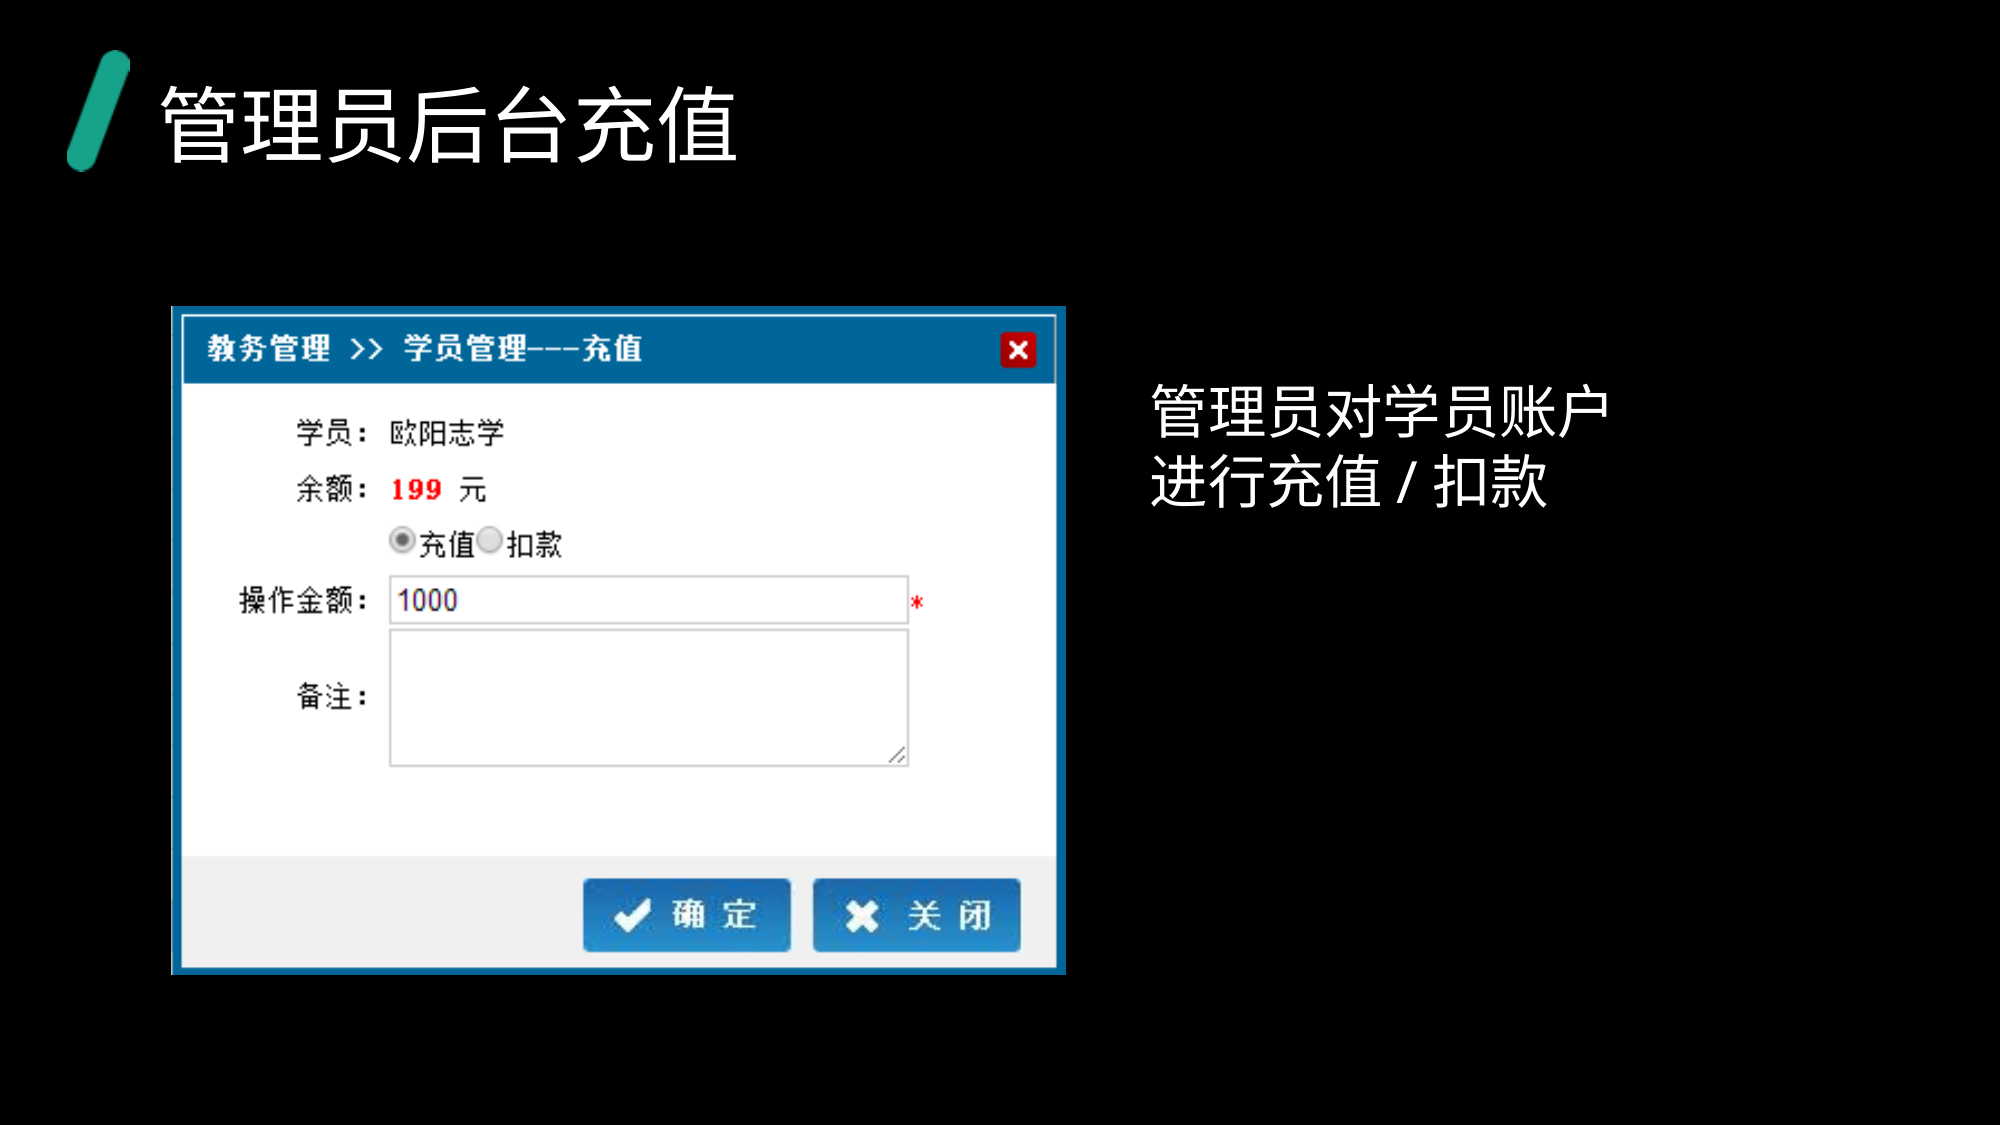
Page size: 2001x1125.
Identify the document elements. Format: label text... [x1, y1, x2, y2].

picture [182, 314, 1056, 968]
text_box 管理员后台充值 [142, 66, 755, 181]
picture [67, 50, 130, 172]
text_box 管理员对学员账户 进行充值/扣款 [1135, 367, 1631, 523]
